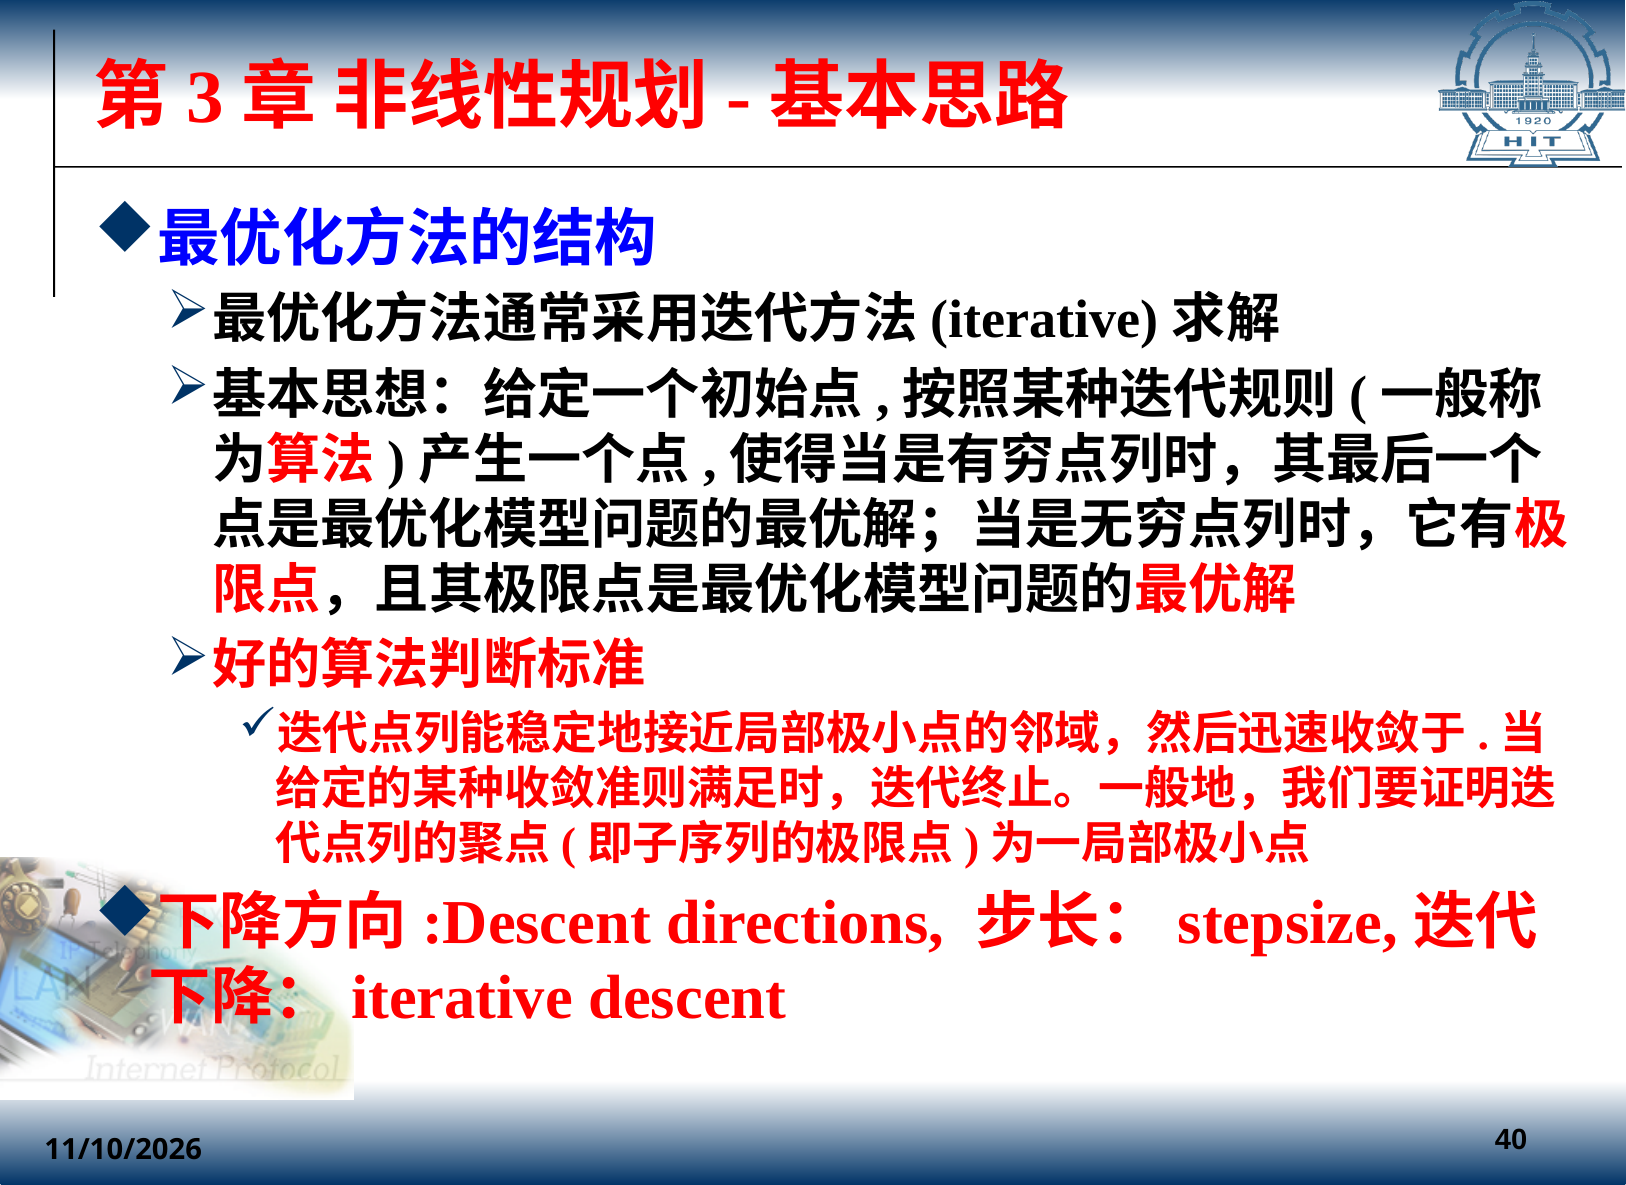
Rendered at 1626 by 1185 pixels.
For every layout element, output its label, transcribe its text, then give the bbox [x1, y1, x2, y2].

title 第3章 非线性规划-基本思路 [78, 29, 1498, 155]
picture [0, 857, 354, 1100]
picture [1438, 1, 1626, 167]
